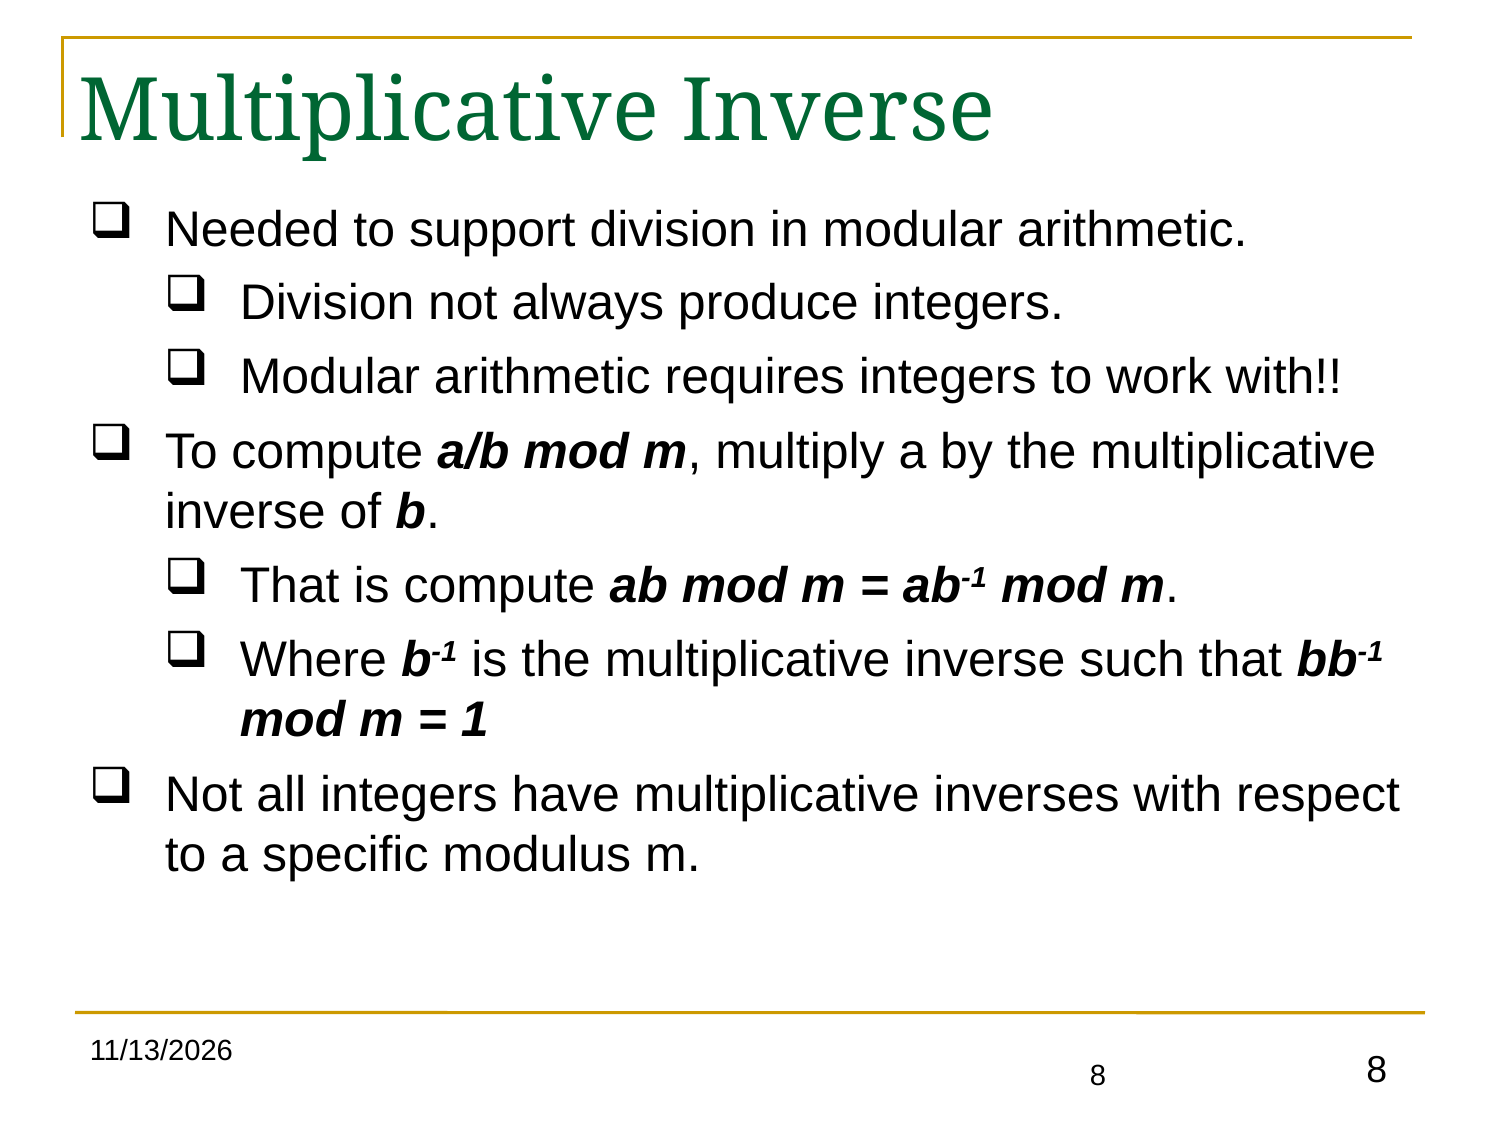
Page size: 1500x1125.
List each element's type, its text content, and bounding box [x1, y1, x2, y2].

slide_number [75, 1024, 425, 1099]
title Multiplicative Inverse [63, 45, 1425, 174]
text_box 8 [1351, 1023, 1424, 1098]
list Needed to support division in modular arithmetic. Division not always produce integers. Modular arithmetic requires integers to work with!! To compute a/b mod m, multiply a by the multiplicative inverse of b. That is compute ab mod m = ab-1 mod m. Where b-1 is the multiplicative inverse such that bb-1 mod m = 1 Not all integers have multiplicative inverses with respect to a specific modulus m. [75, 188, 1425, 1006]
slide_number 8 [1074, 1024, 1425, 1099]
